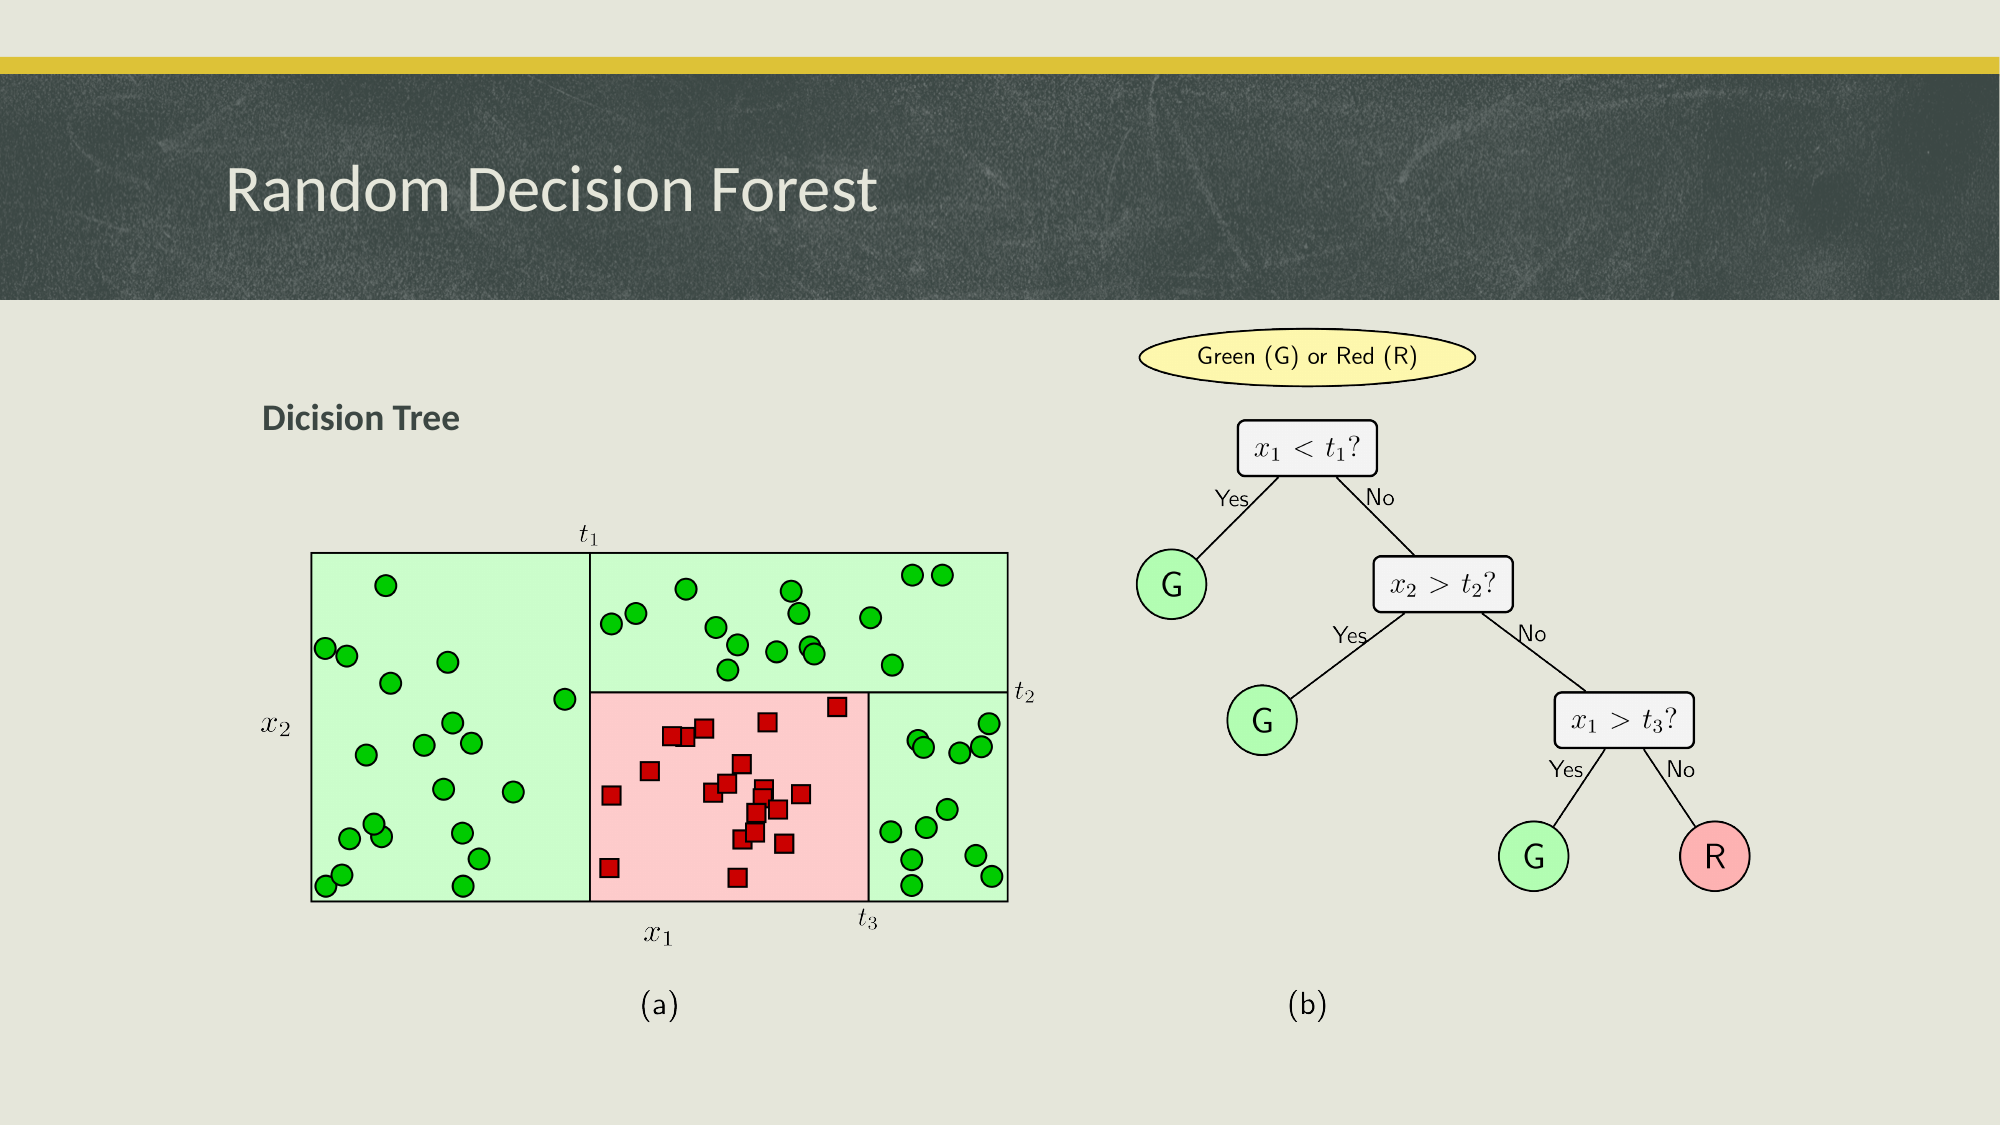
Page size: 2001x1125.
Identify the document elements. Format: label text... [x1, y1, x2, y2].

picture [0, 74, 2000, 300]
picture [246, 325, 1753, 1035]
title Random Decision Forest [210, 76, 1790, 300]
